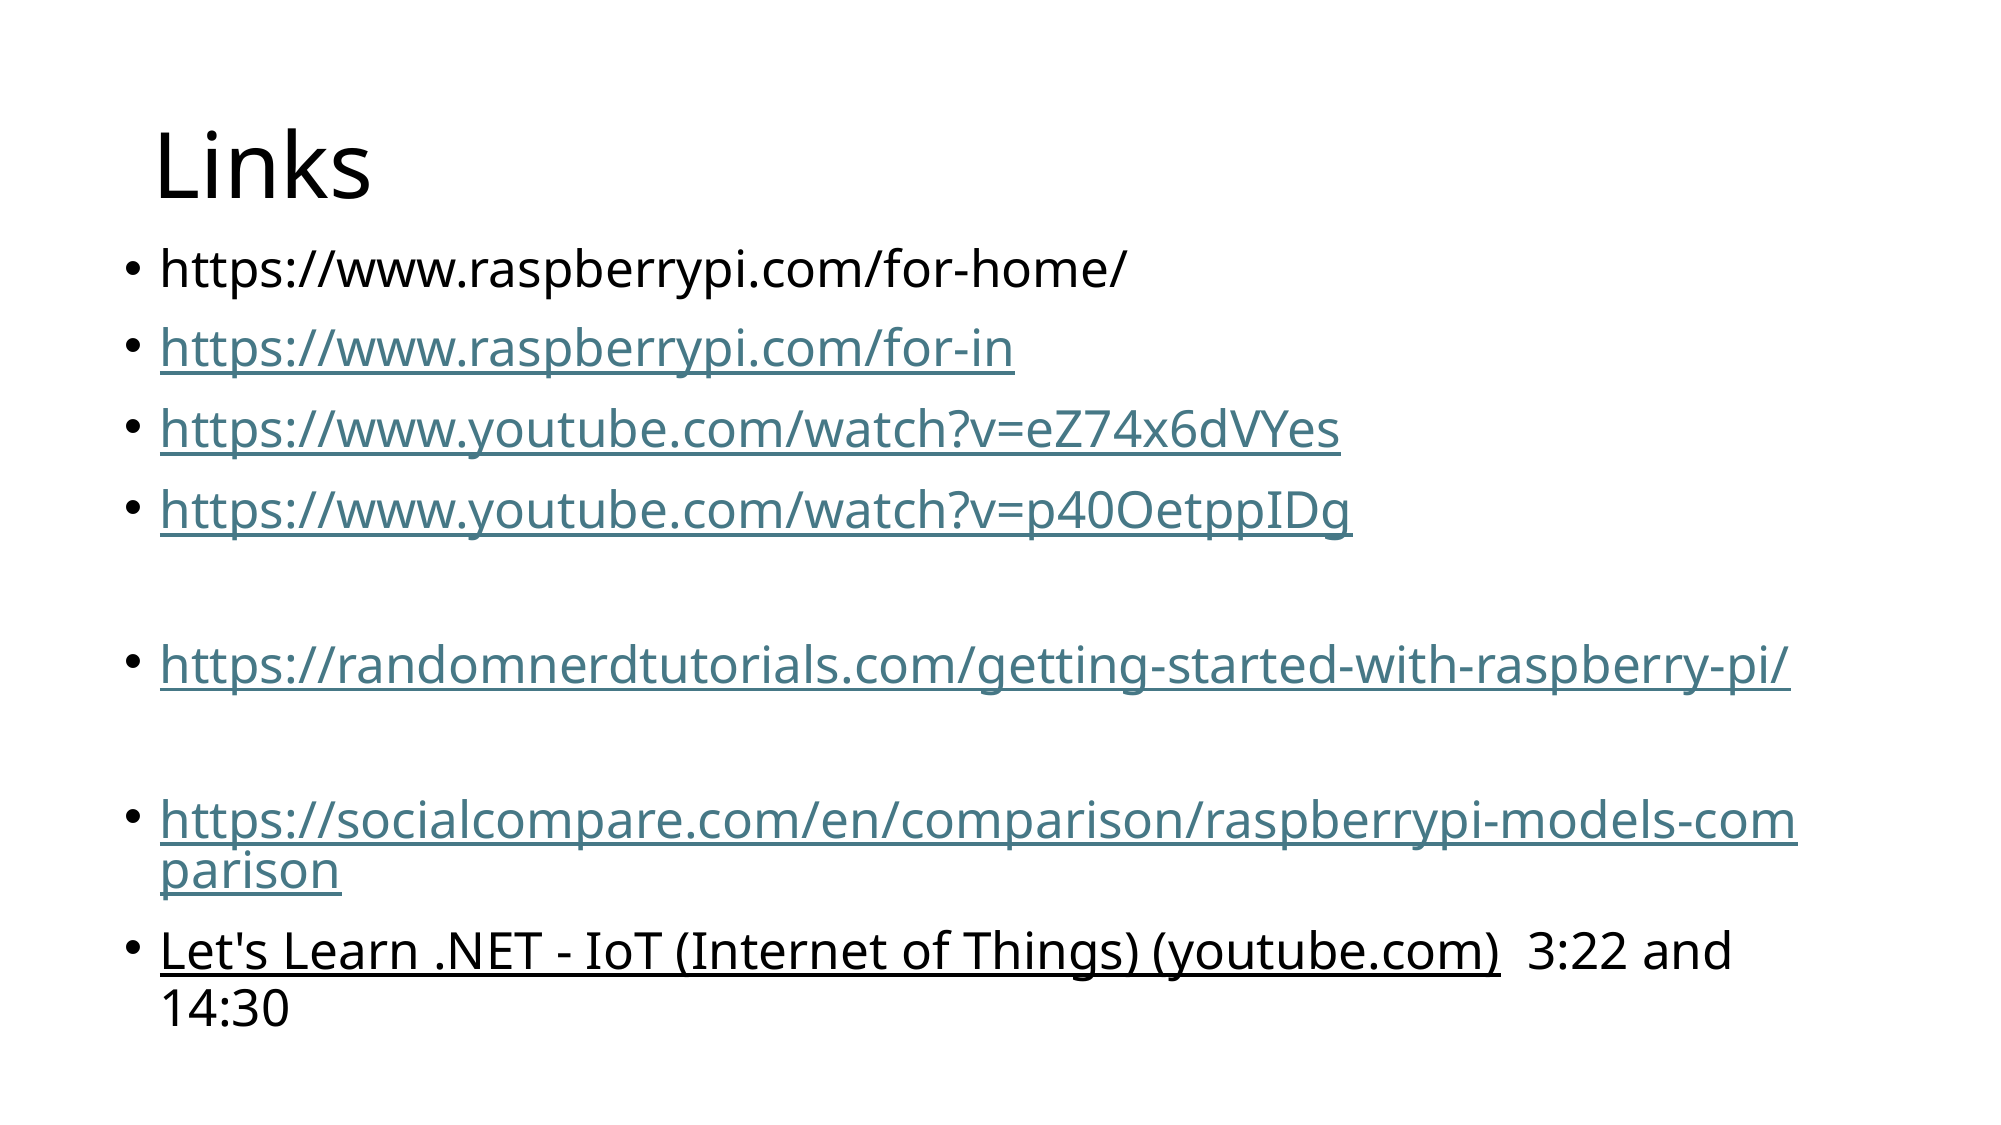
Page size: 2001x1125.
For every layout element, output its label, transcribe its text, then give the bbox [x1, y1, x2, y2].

list https://www.raspberrypi.com/for-home/ https://www.raspberrypi.com/for-in https://www.youtube.com/watch?v=eZ74x6dVYes https://www.youtube.com/watch?v=p40OetppIDg https://randomnerdtutorials.com/getting-started-with-raspberry-pi/ https://socialcompare.com/en/comparison/raspberrypi-models-comparison Let's Learn .NET - IoT (Internet of Things) (youtube.com) 3:22 and 14:30 [109, 235, 1835, 1002]
title Links [137, 59, 1863, 278]
